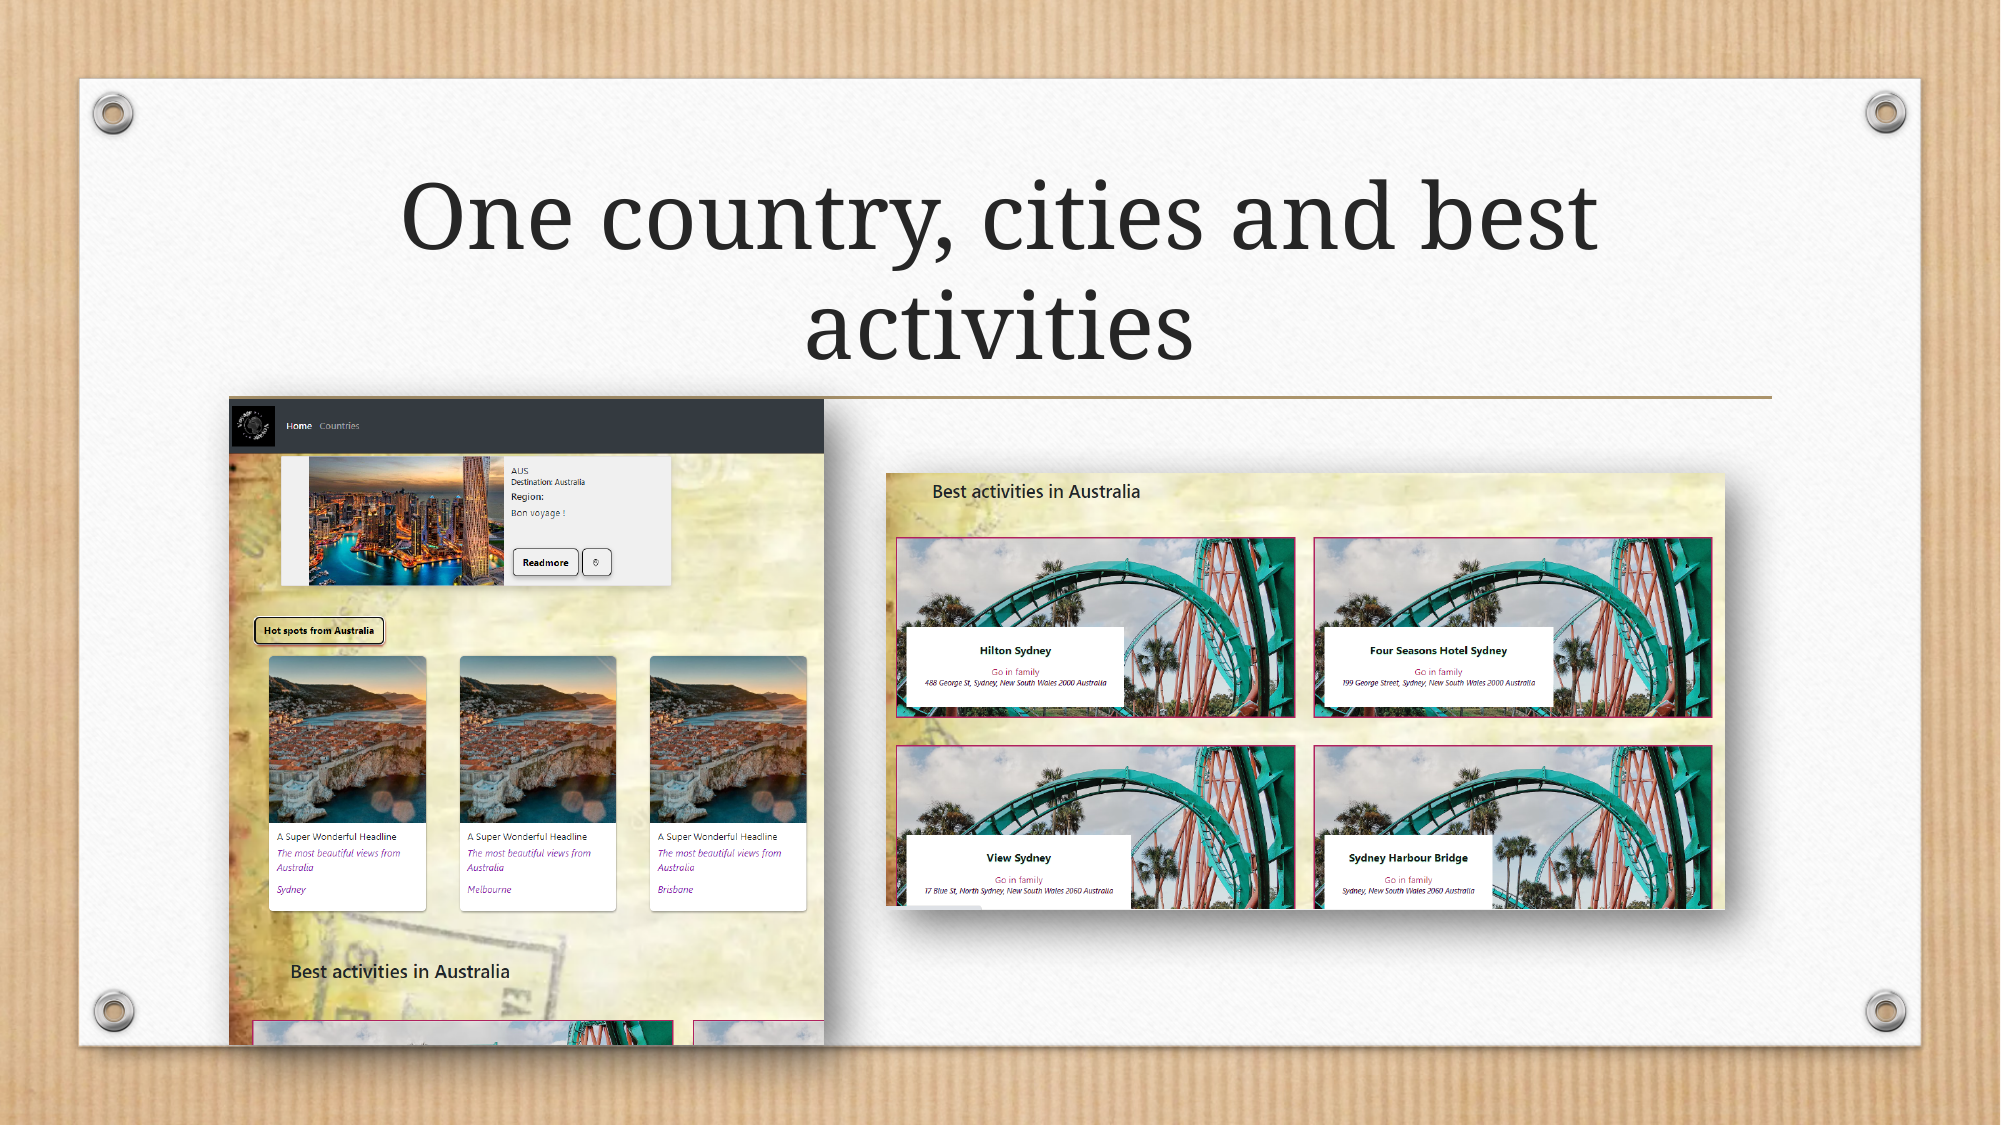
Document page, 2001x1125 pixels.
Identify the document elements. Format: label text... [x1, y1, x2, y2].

picture [0, 0, 2001, 1125]
title One country, cities and best activities [212, 161, 1788, 375]
